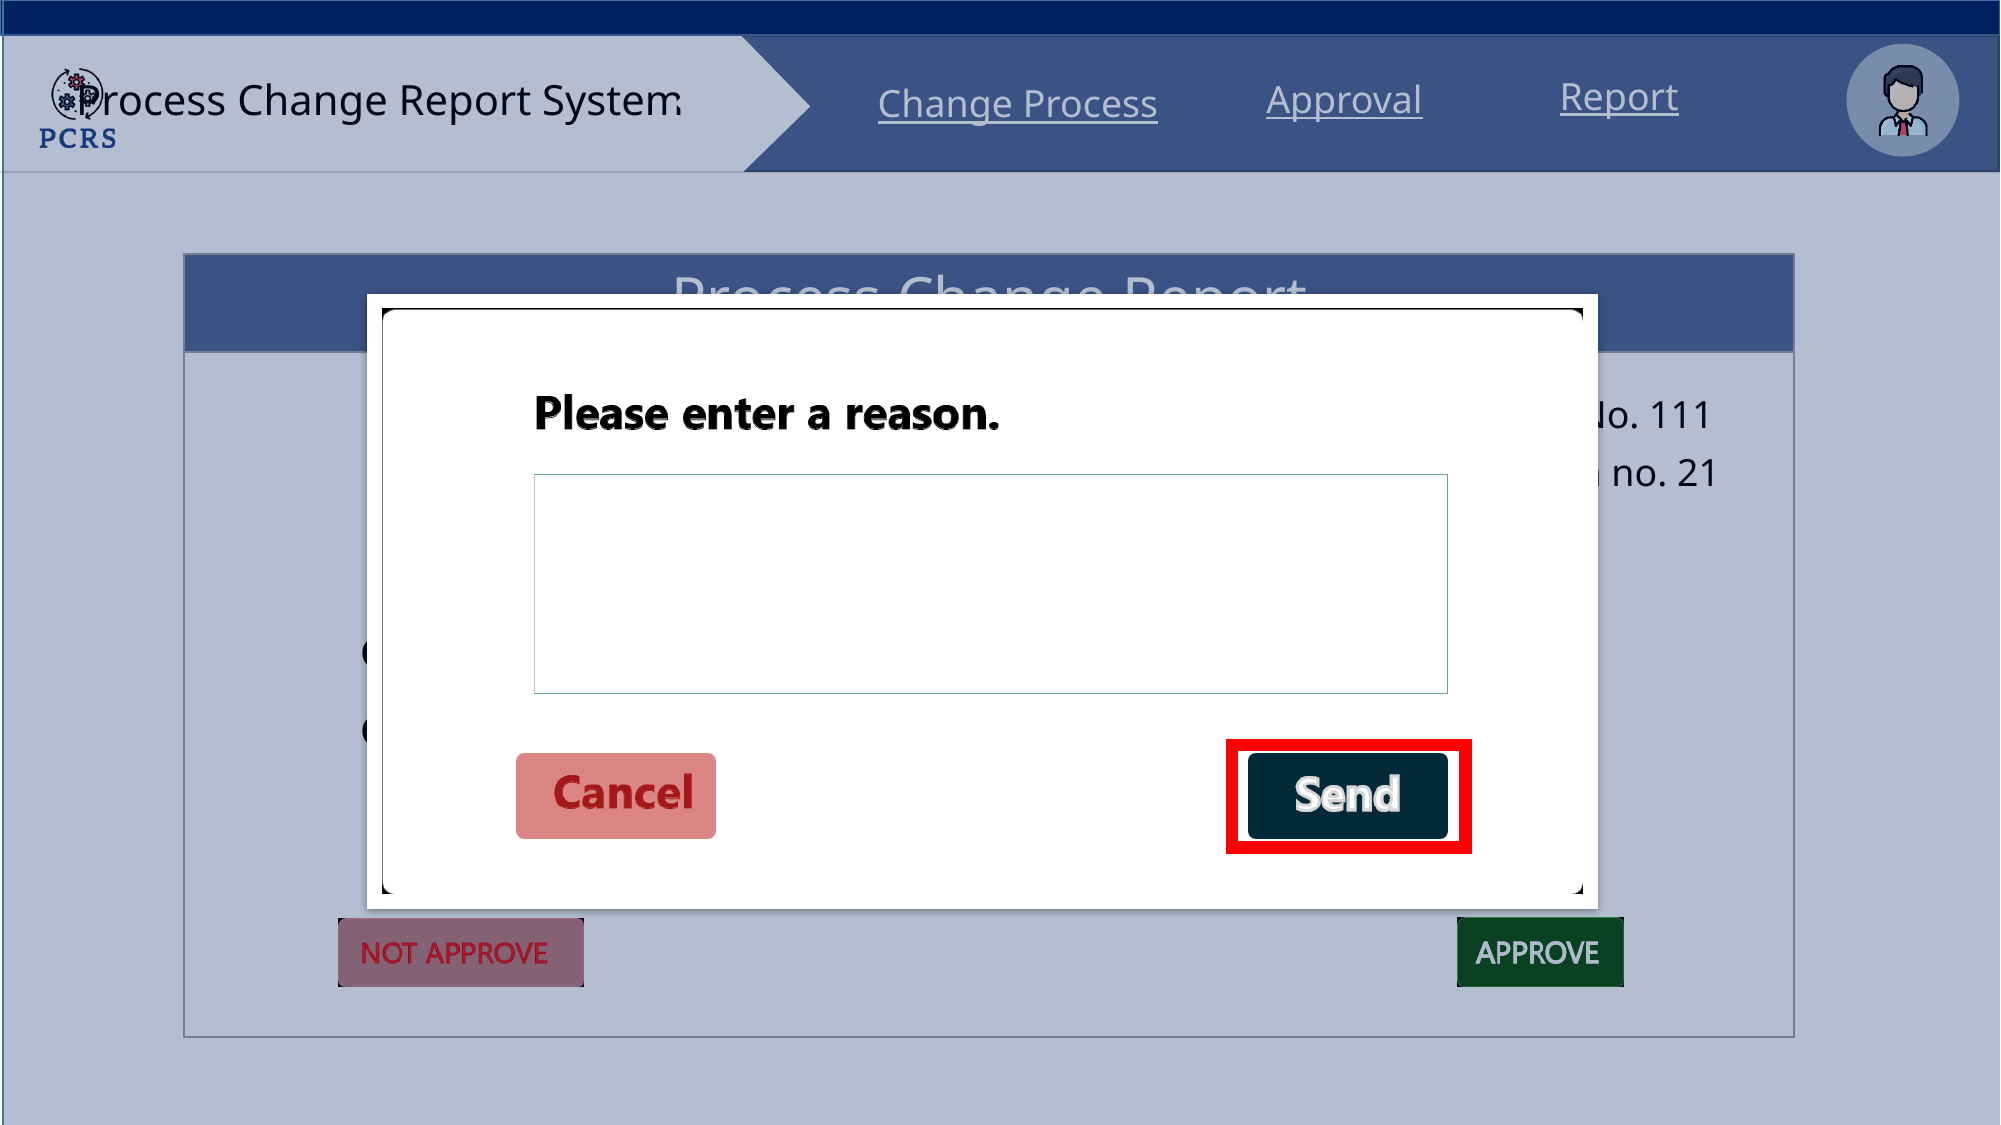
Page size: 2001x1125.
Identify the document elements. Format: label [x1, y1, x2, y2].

picture [381, 308, 1584, 895]
picture [1457, 917, 1624, 987]
text_box [0, 0, 2000, 175]
picture [337, 918, 584, 987]
text_box [2, 175, 2000, 1125]
